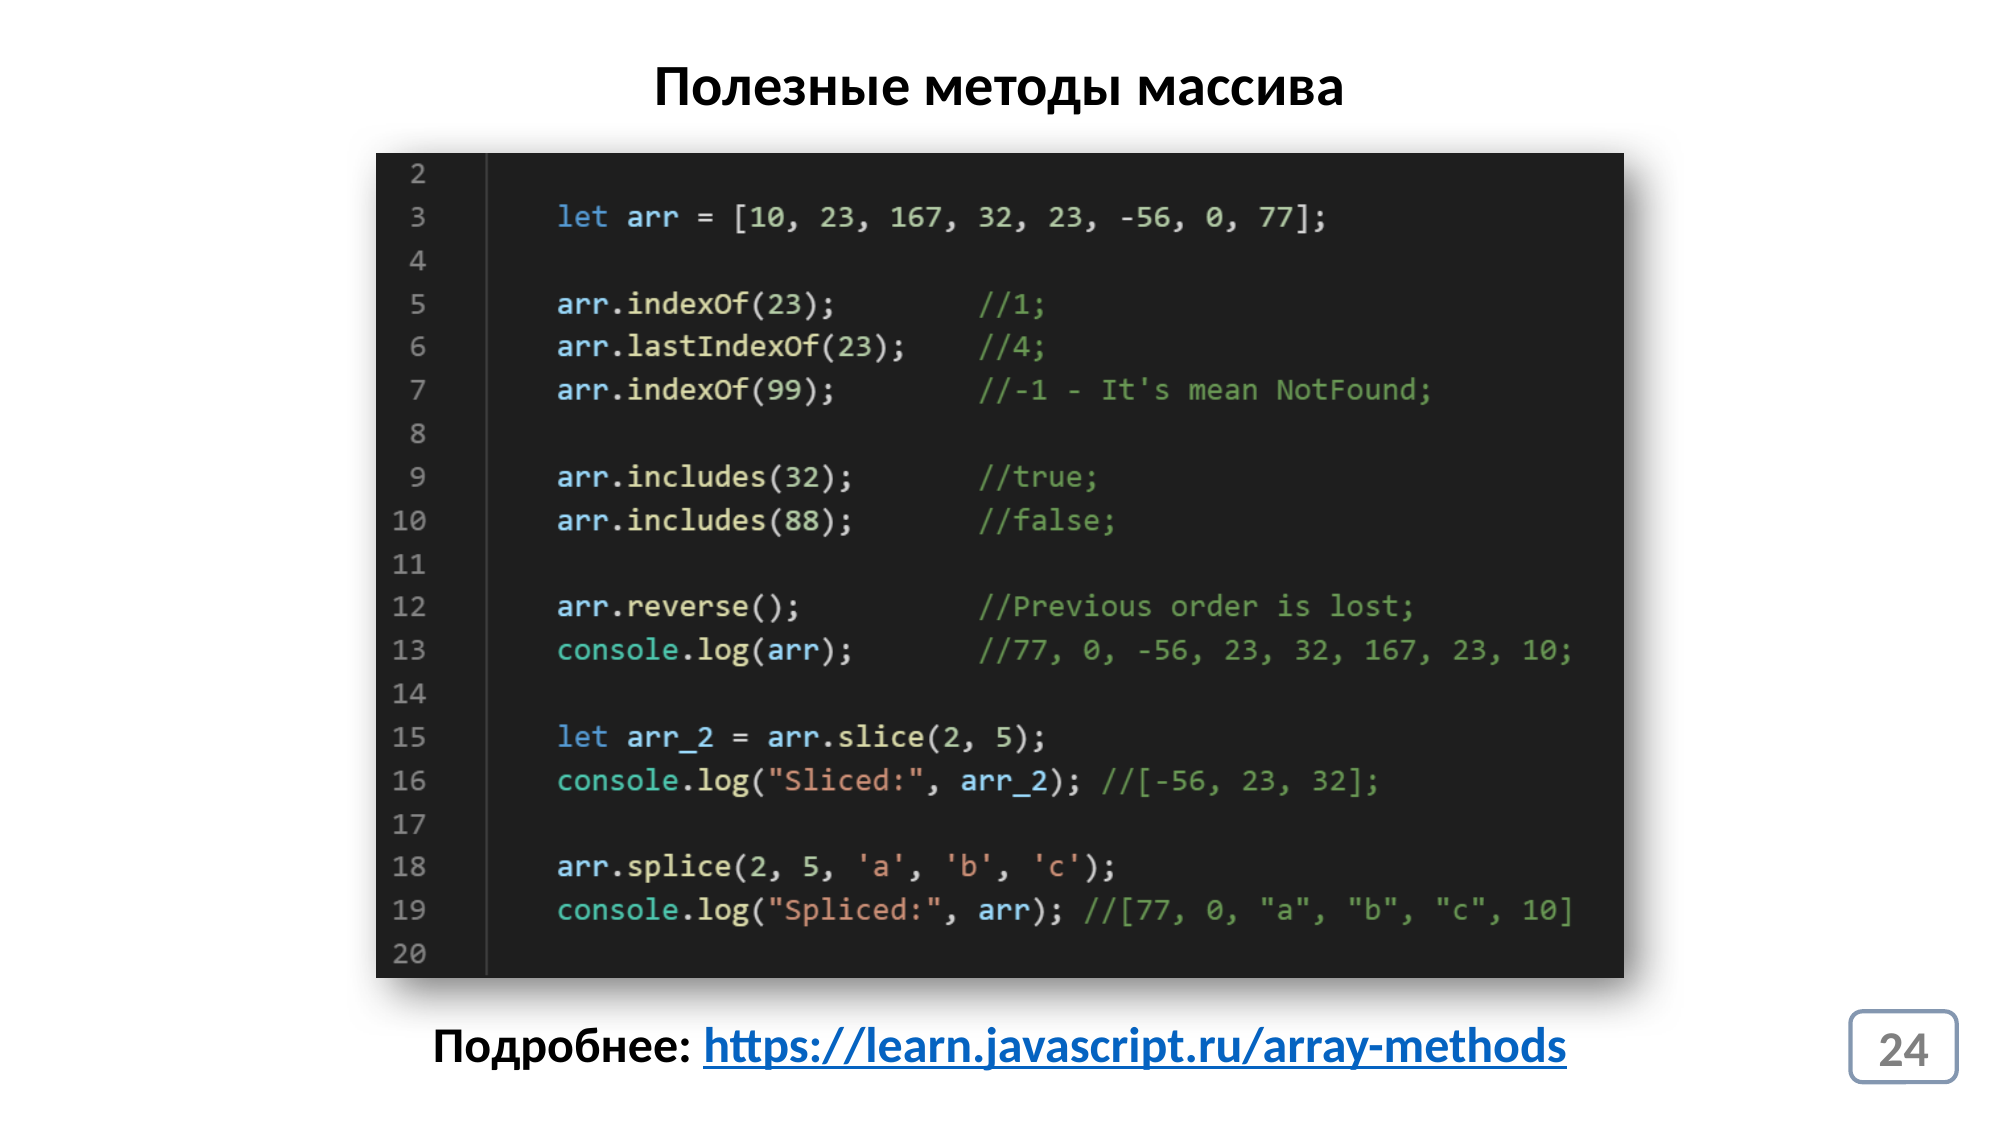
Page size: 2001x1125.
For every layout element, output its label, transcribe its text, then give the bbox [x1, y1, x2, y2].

text_box Подробнее: https://learn.javascript.ru/array-methods [0, 1005, 2000, 1081]
picture [376, 153, 1624, 978]
text_box Полезные методы массива [0, 39, 2000, 125]
